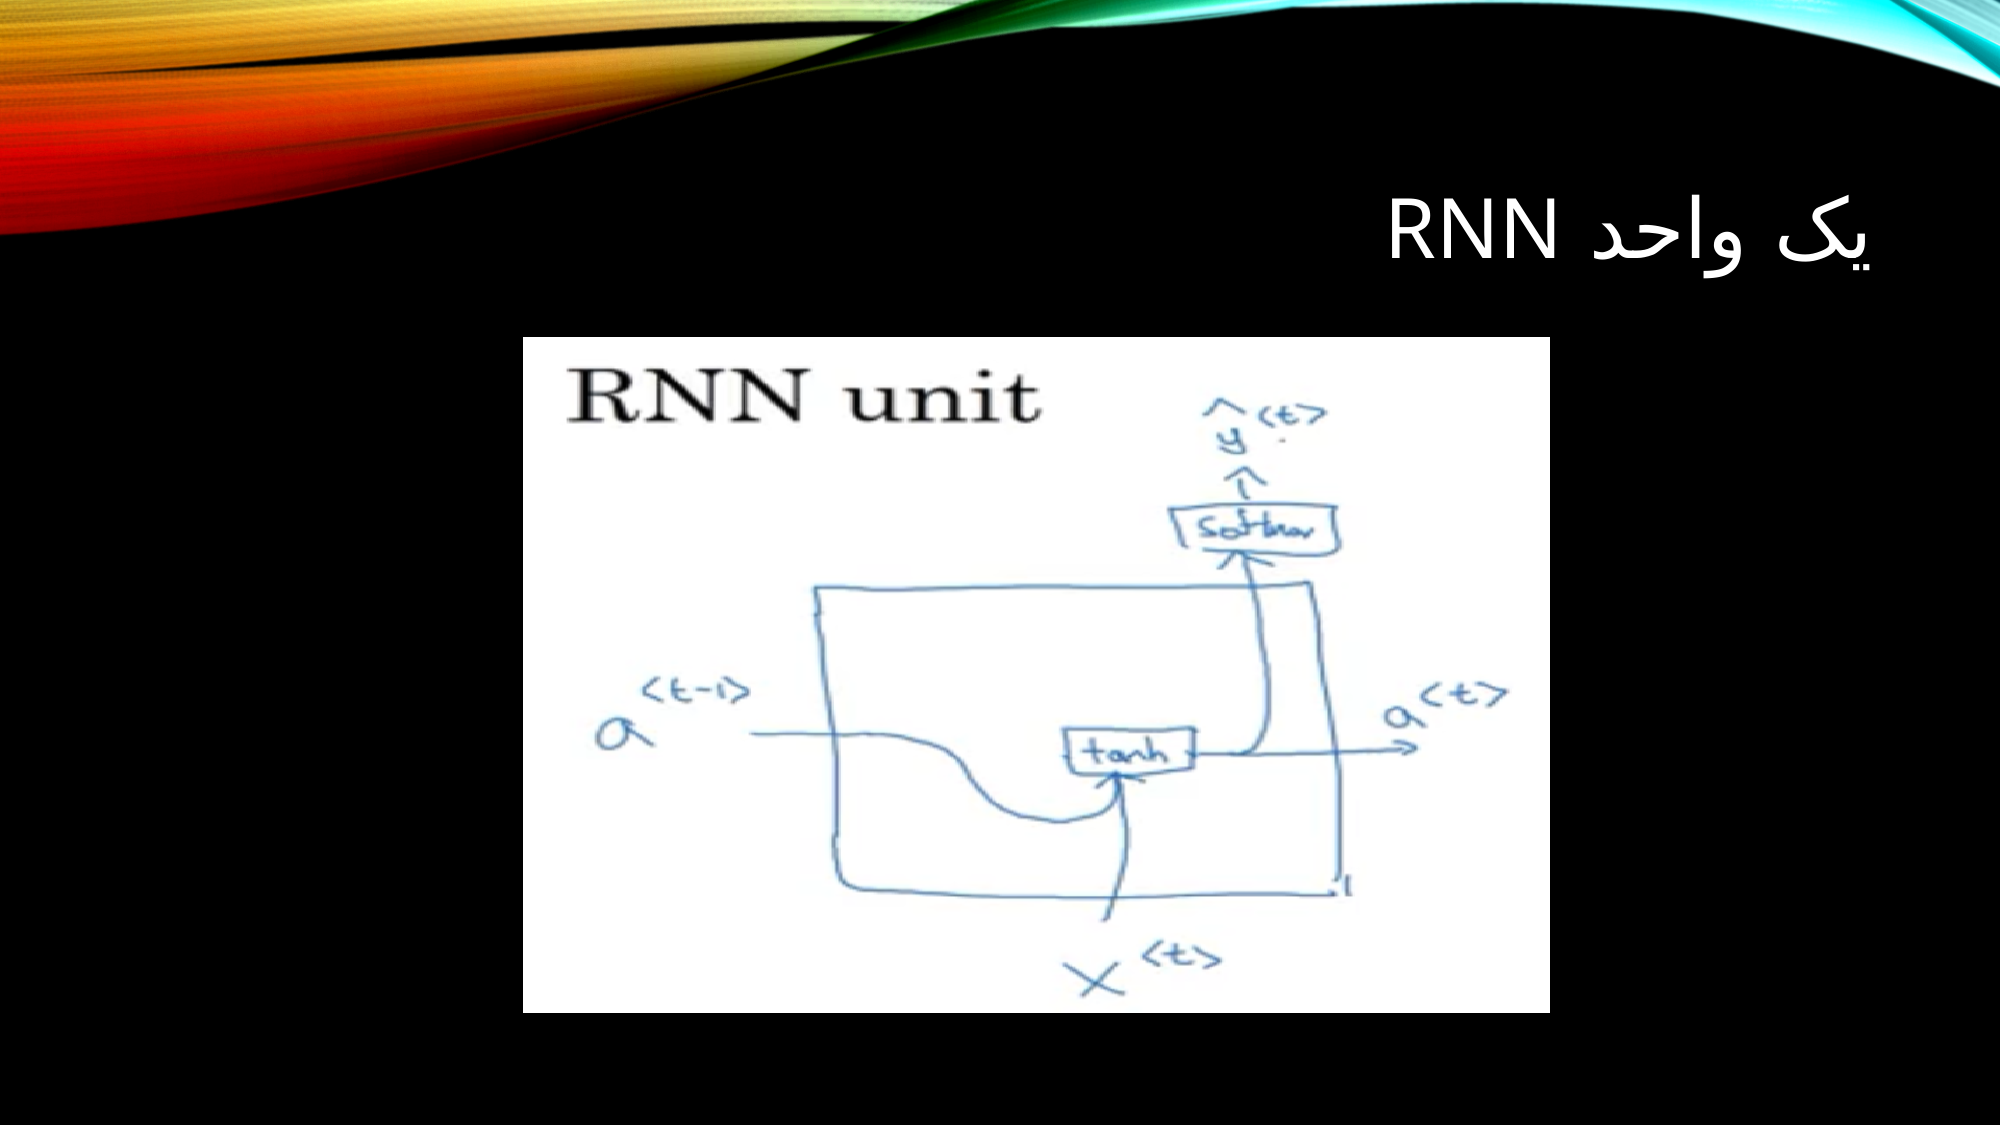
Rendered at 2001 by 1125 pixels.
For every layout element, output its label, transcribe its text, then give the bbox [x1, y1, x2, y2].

title یک واحد RNN [474, 125, 1888, 338]
picture [523, 337, 1550, 1013]
picture [0, 0, 2000, 237]
